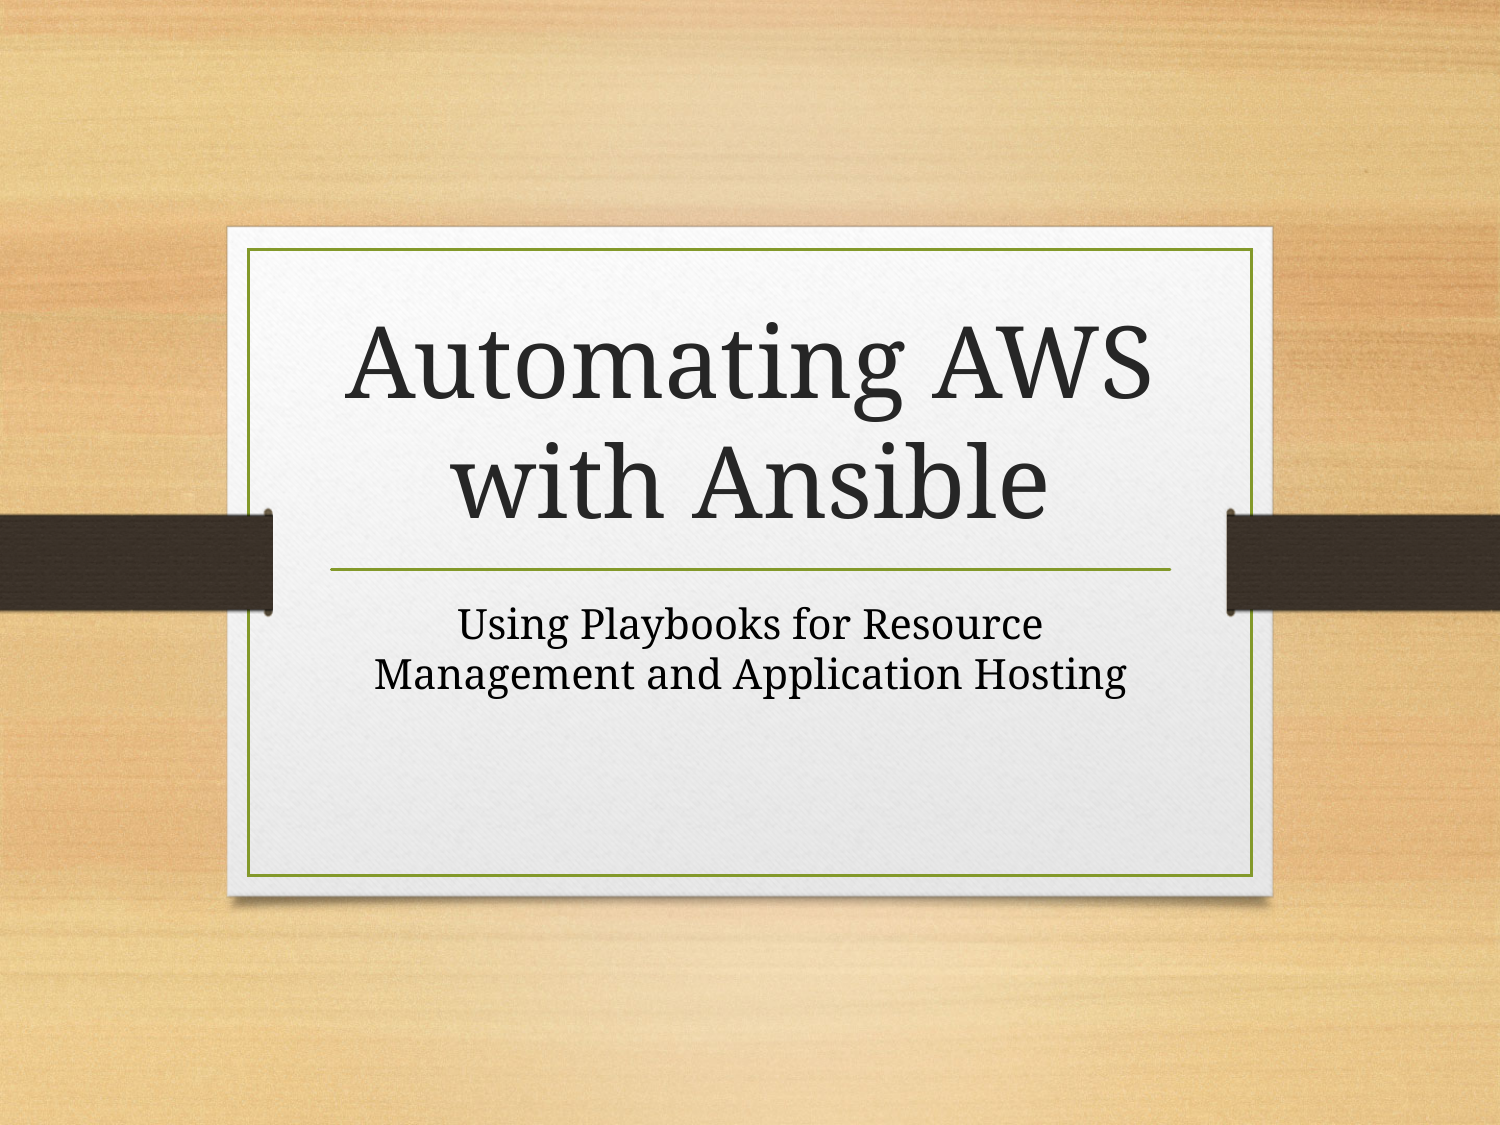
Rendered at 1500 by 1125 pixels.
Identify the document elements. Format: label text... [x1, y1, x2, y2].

picture [0, 0, 1500, 1125]
subtitle Using Playbooks for Resource Management and Application Hosting [315, 590, 1187, 817]
title Automating AWS with Ansible [315, 297, 1187, 546]
